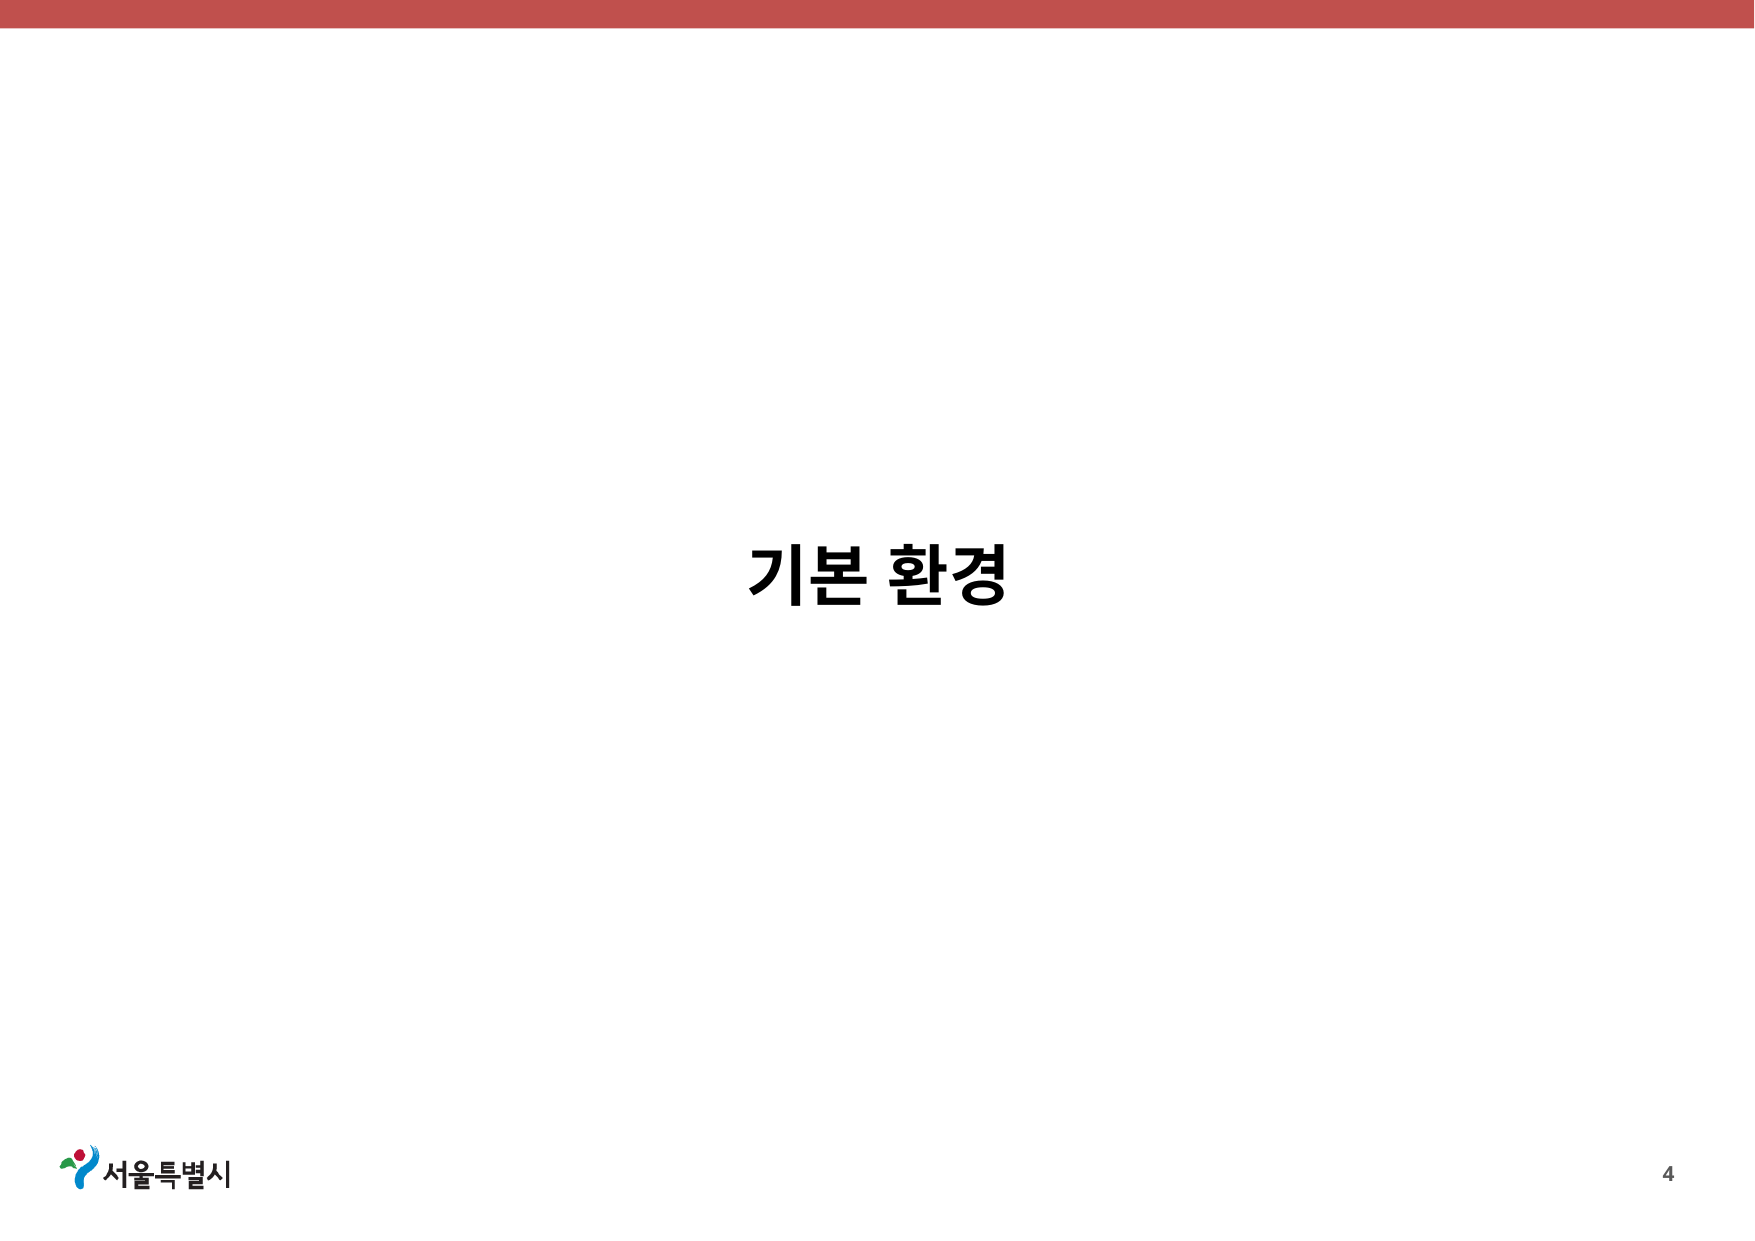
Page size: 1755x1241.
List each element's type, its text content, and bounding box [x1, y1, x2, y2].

picture [50, 1140, 241, 1194]
text_box 기본 환경 [0, 525, 1755, 621]
